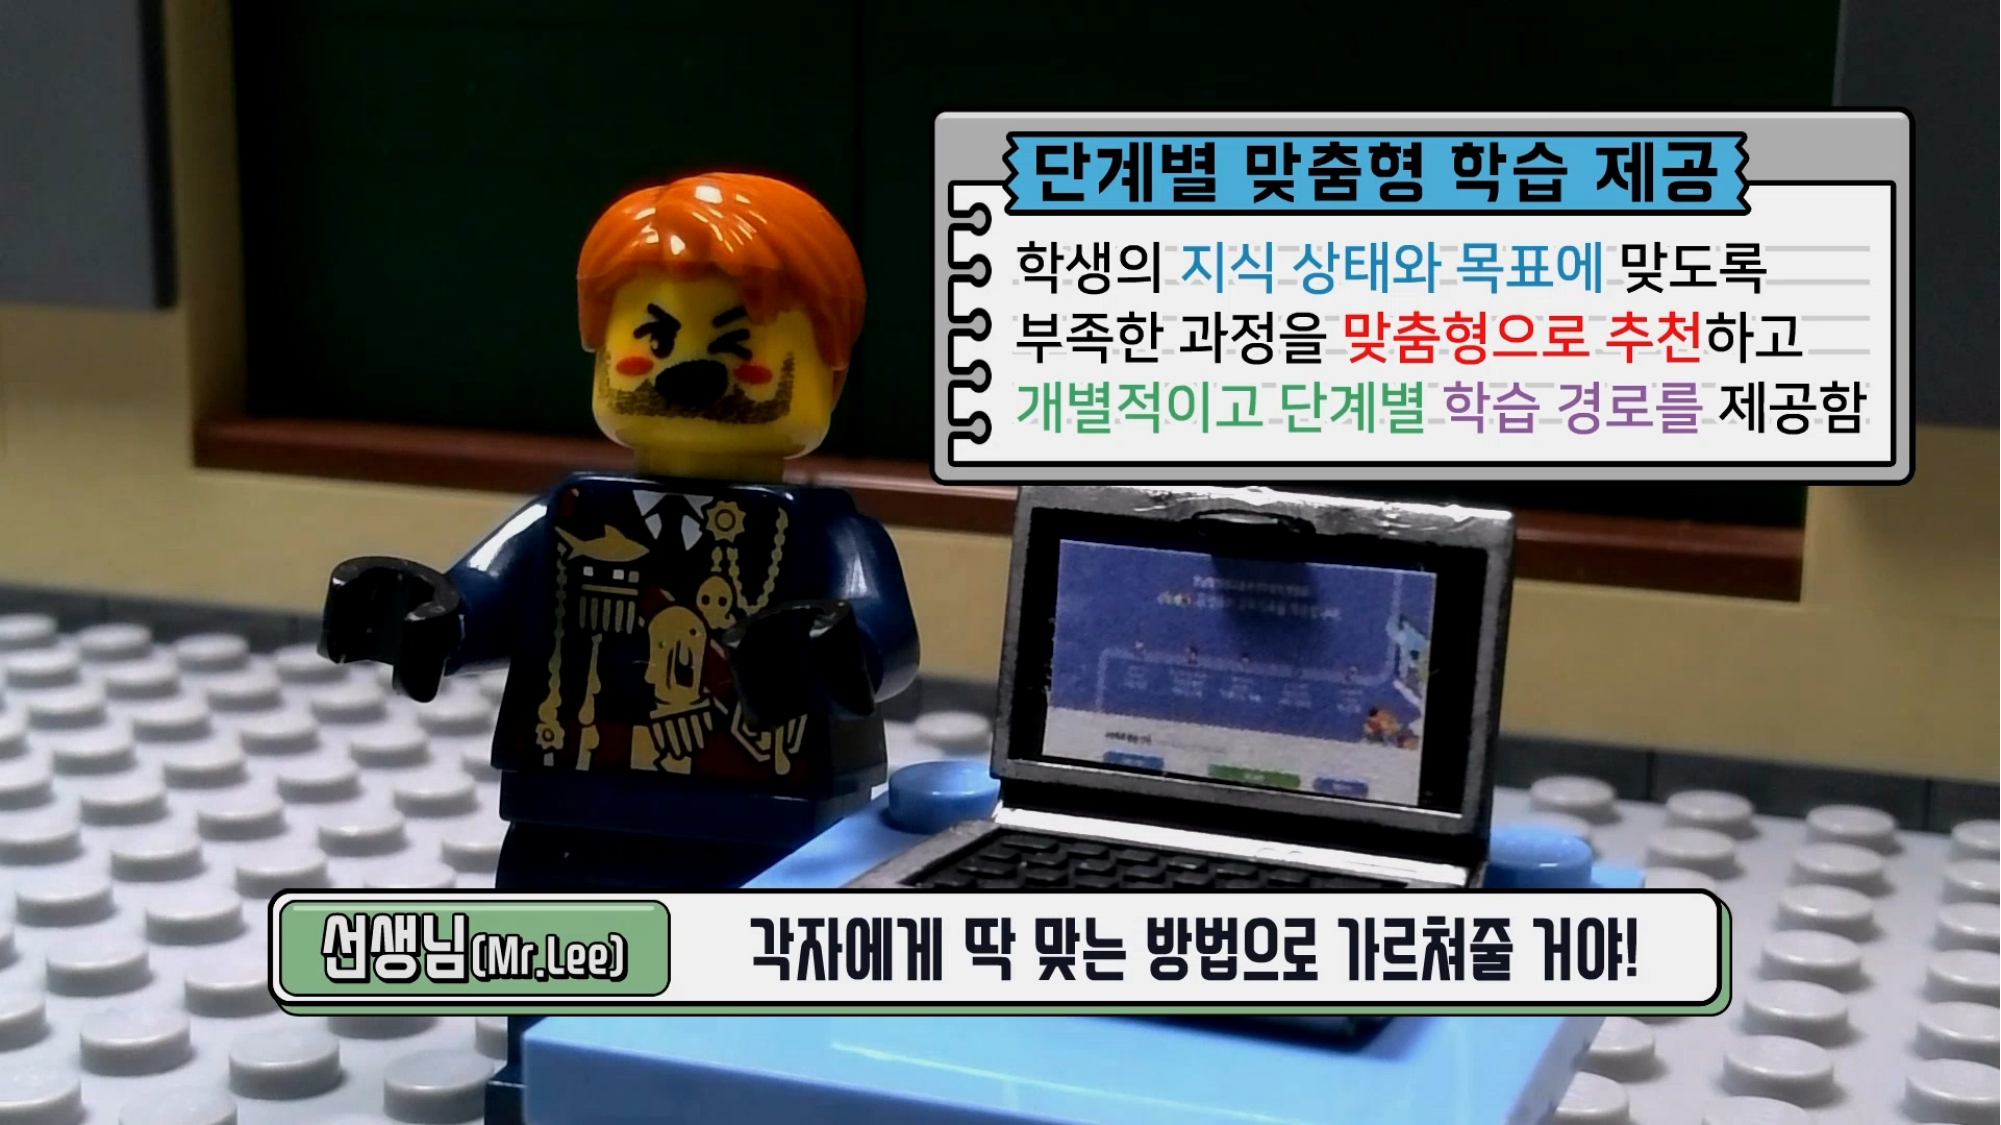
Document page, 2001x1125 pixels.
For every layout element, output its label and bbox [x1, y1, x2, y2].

list [0, 0, 2000, 1125]
